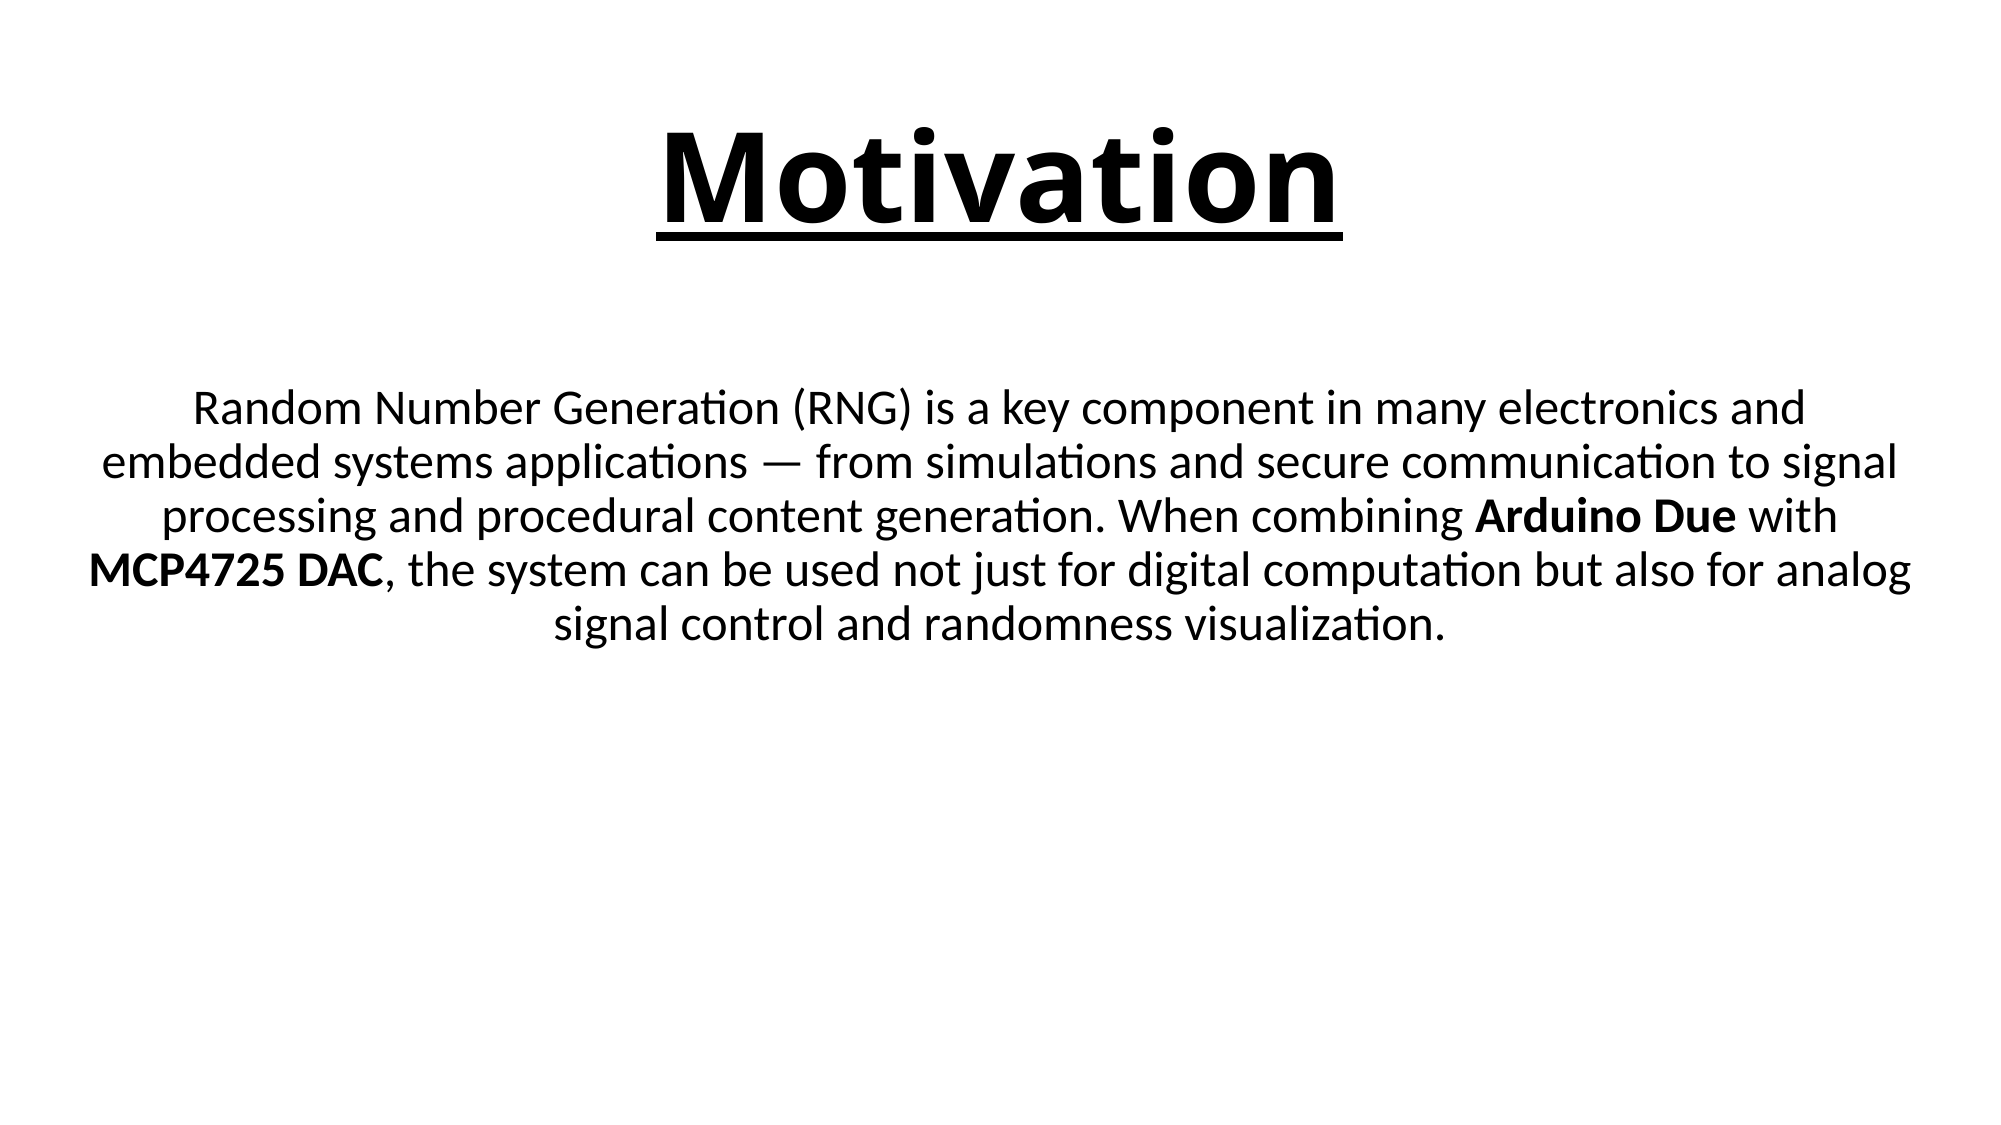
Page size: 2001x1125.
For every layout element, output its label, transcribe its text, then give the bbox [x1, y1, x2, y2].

subtitle Random Number Generation (RNG) is a key component in many electronics and embedded systems applications — from simulations and secure communication to signal processing and procedural content generation. When combining Arduino Due with MCP4725 DAC, the system can be used not just for digital computation but also for analog signal control and randomness visualization. [62, 374, 1938, 751]
title Motivation [249, 97, 1750, 258]
